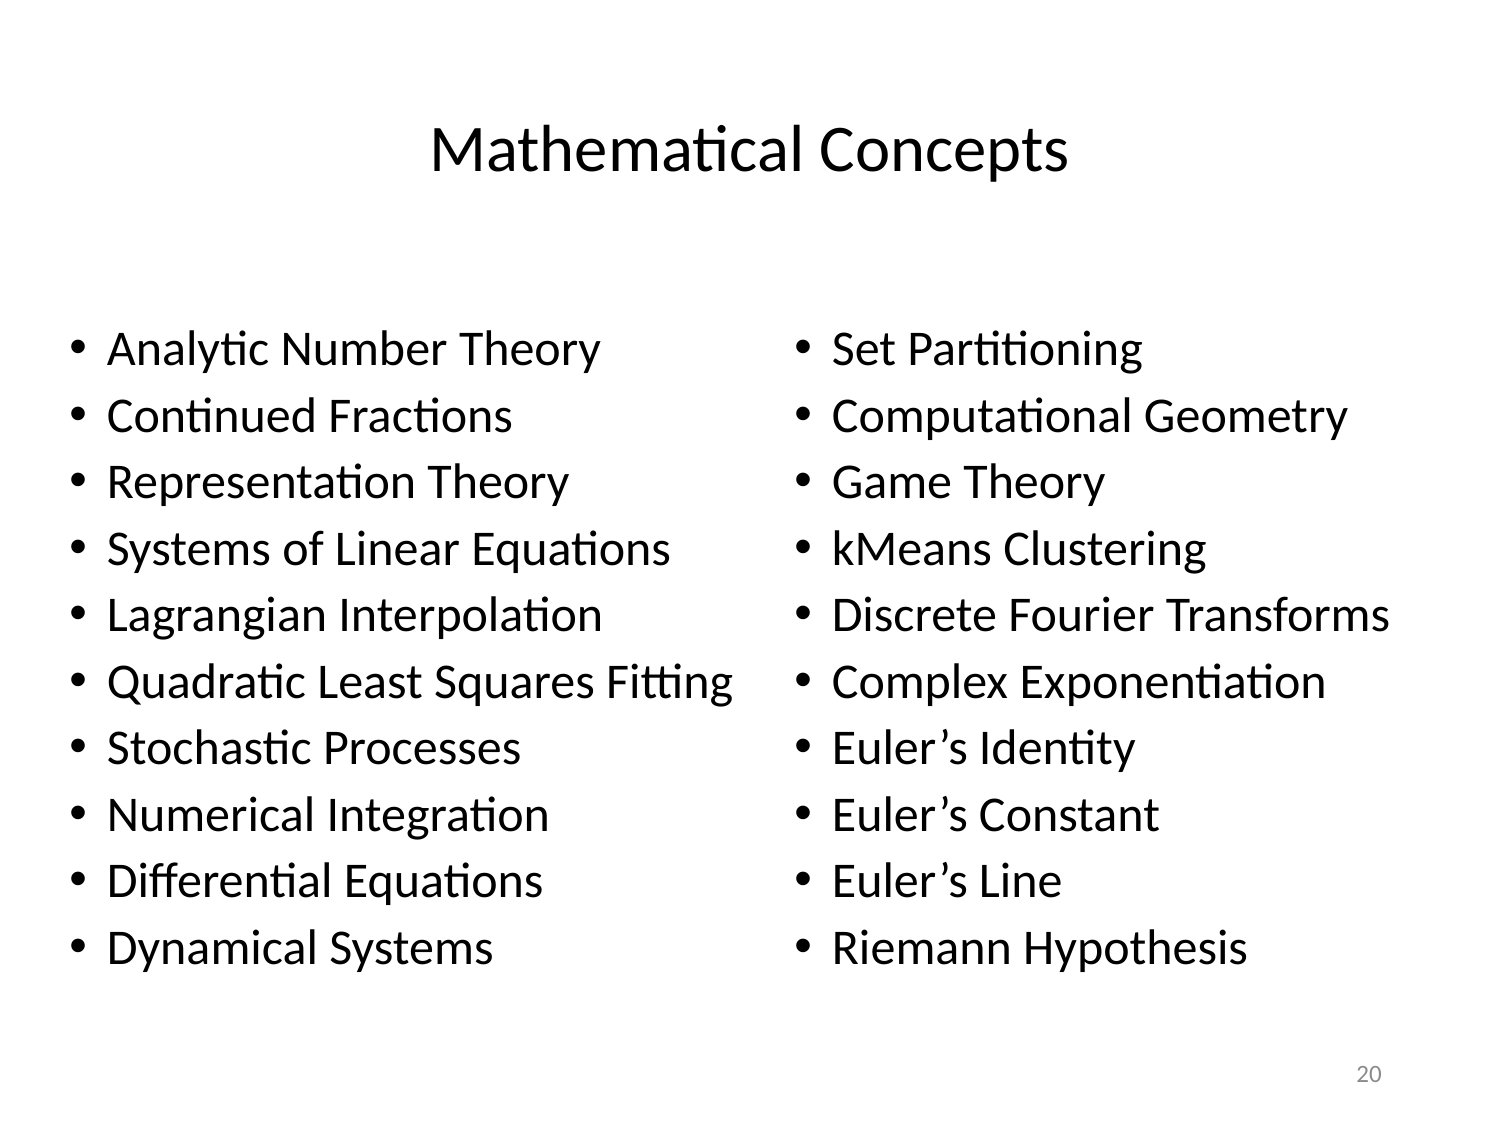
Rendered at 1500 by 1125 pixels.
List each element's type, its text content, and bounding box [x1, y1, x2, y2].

list Set Partitioning Computational Geometry Game Theory kMeans Clustering Discrete Fourier Transforms Complex Exponentiation Euler’s Identity Euler’s Constant Euler’s Line Riemann Hypothesis [779, 315, 1451, 1029]
text_box Analytic Number Theory Continued Fractions Representation Theory Systems of Linear Equations Lagrangian Interpolation Quadratic Least Squares Fitting Stochastic Processes Numerical Integration Differential Equations Dynamical Systems [54, 315, 775, 1029]
title Mathematical Concepts [103, 59, 1397, 241]
slide_number 20 [1059, 1042, 1397, 1103]
